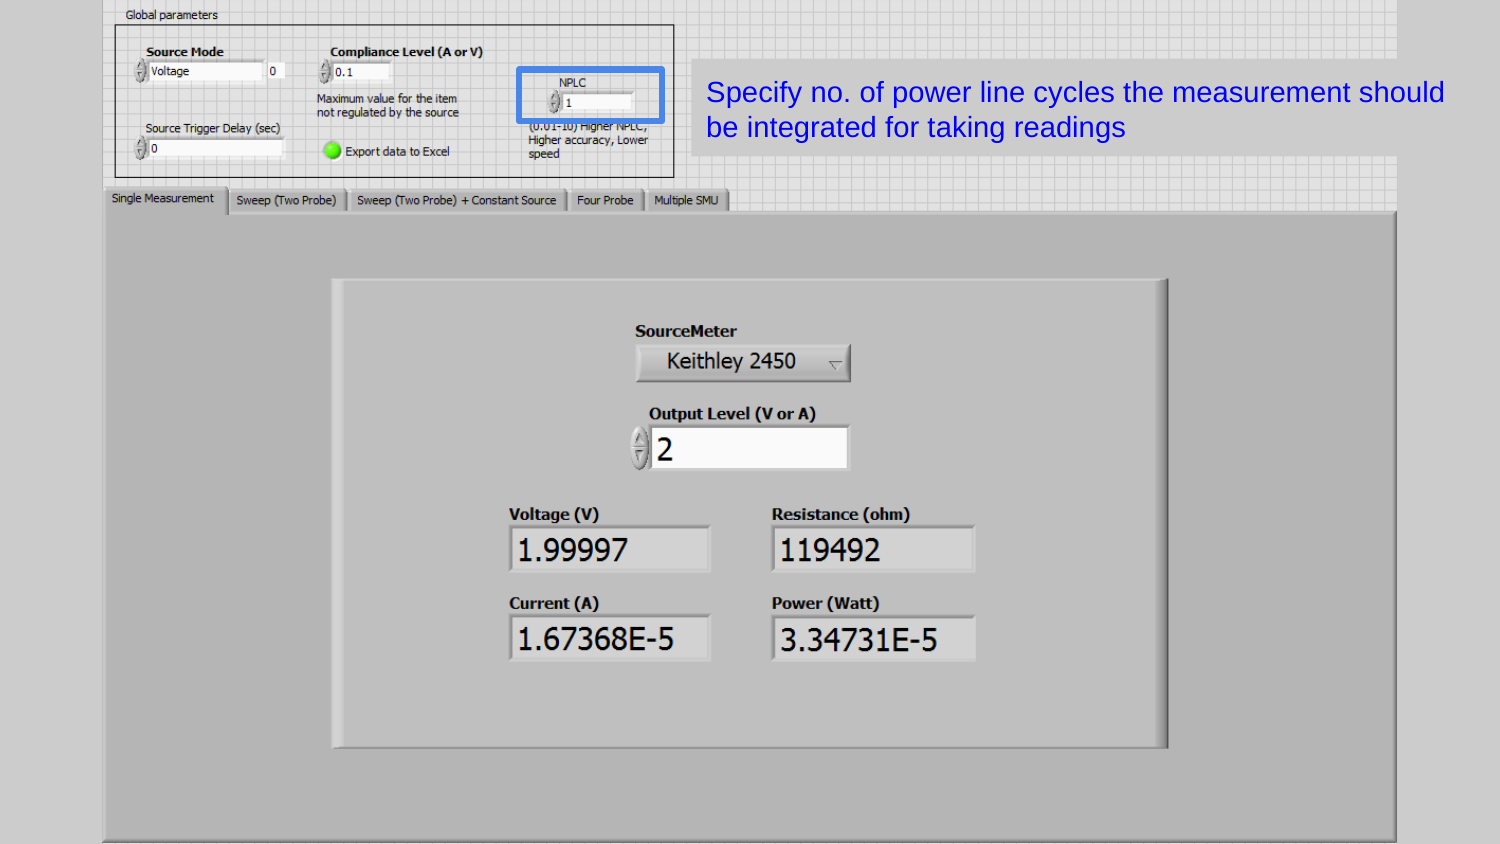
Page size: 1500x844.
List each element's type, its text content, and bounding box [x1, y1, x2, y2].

picture [102, 0, 1398, 844]
text_box Specify no. of power line cycles the measurement should be integrated for taking readings [1402, 58, 1467, 157]
